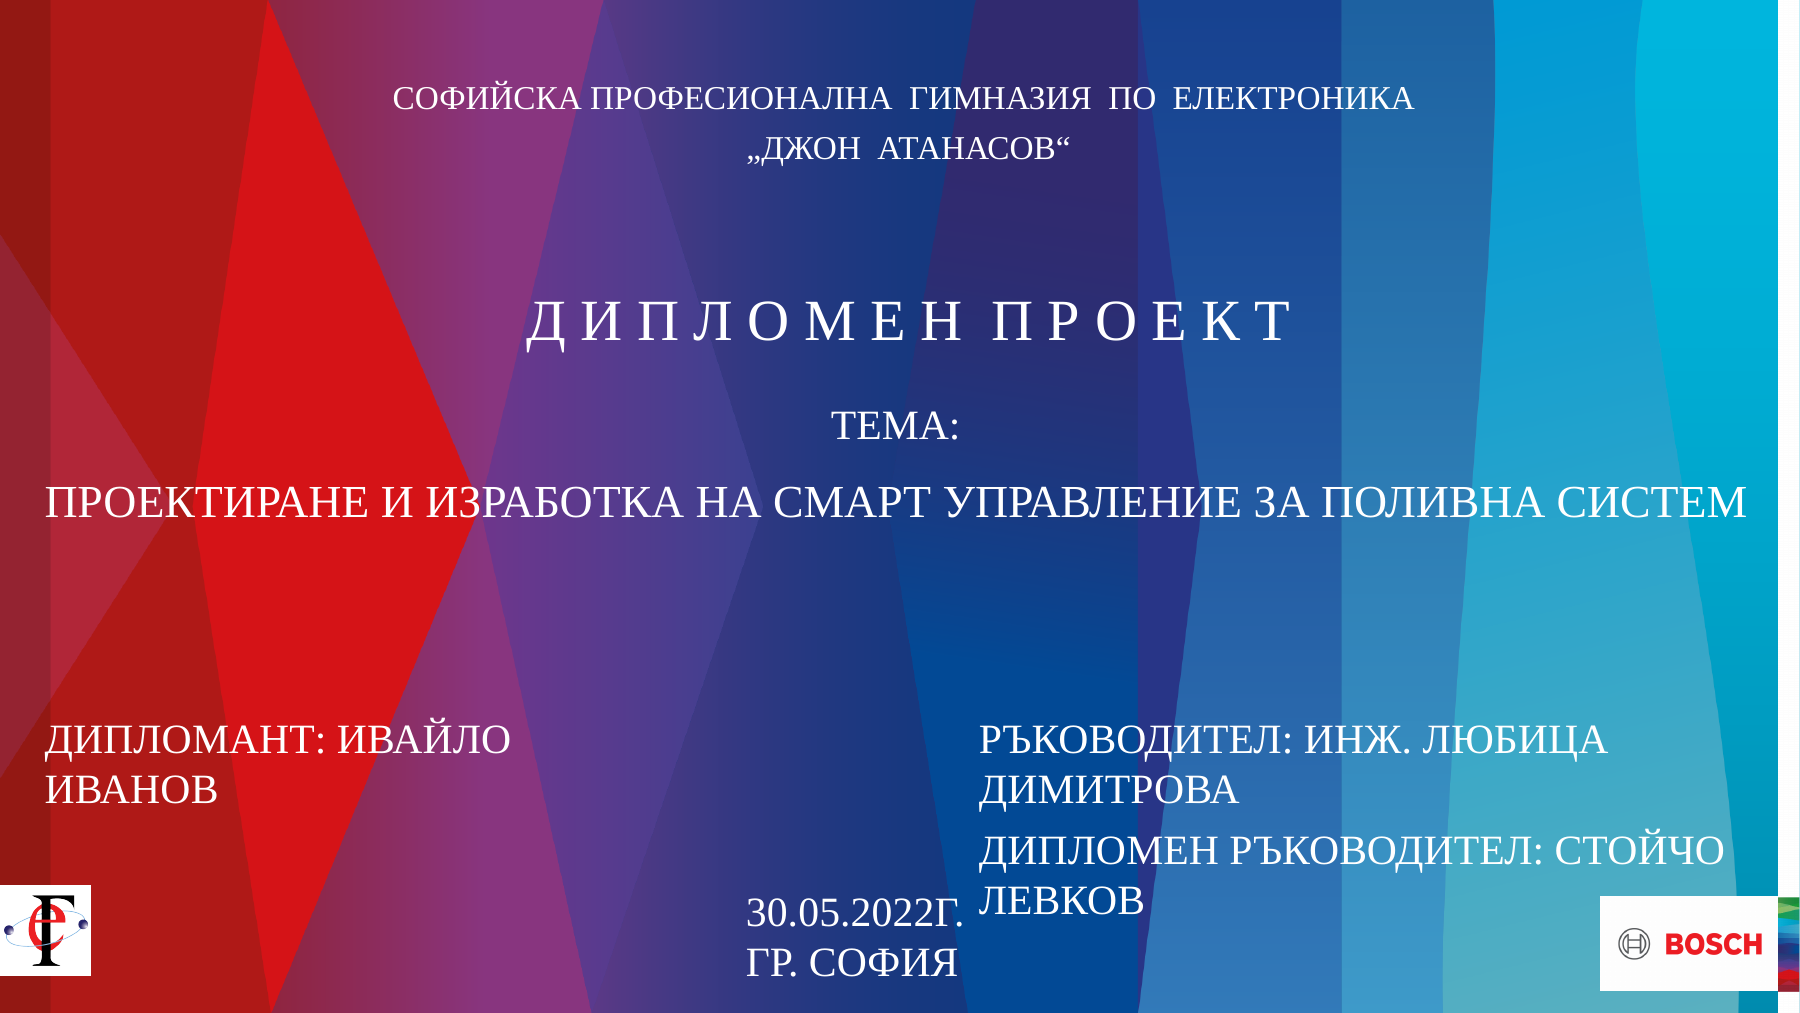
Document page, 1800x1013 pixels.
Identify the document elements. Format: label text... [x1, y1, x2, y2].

text_box СОФИЙСКА ПРОФЕСИОНАЛНА ГИМНАЗИЯ ПО ЕЛЕКТРОНИКА „ДЖОН АТАНАСОВ“ [318, 76, 1499, 170]
text_box Проектиране и изработка на смарт управление за поливна систем [44, 477, 1755, 620]
text_box Ръководител: инж. Любица Димитрова Дипломен ръководител: Стойчо Левков [978, 712, 1778, 833]
text_box тема: [798, 397, 994, 448]
text_box Д И П Л О М Е Н П Р О Е К Т [458, 239, 1359, 360]
text_box Дипломант: Ивайло Иванов [44, 712, 696, 762]
text_box 30.05.2022г. гр. София [745, 884, 1072, 987]
picture [0, 0, 1800, 1013]
